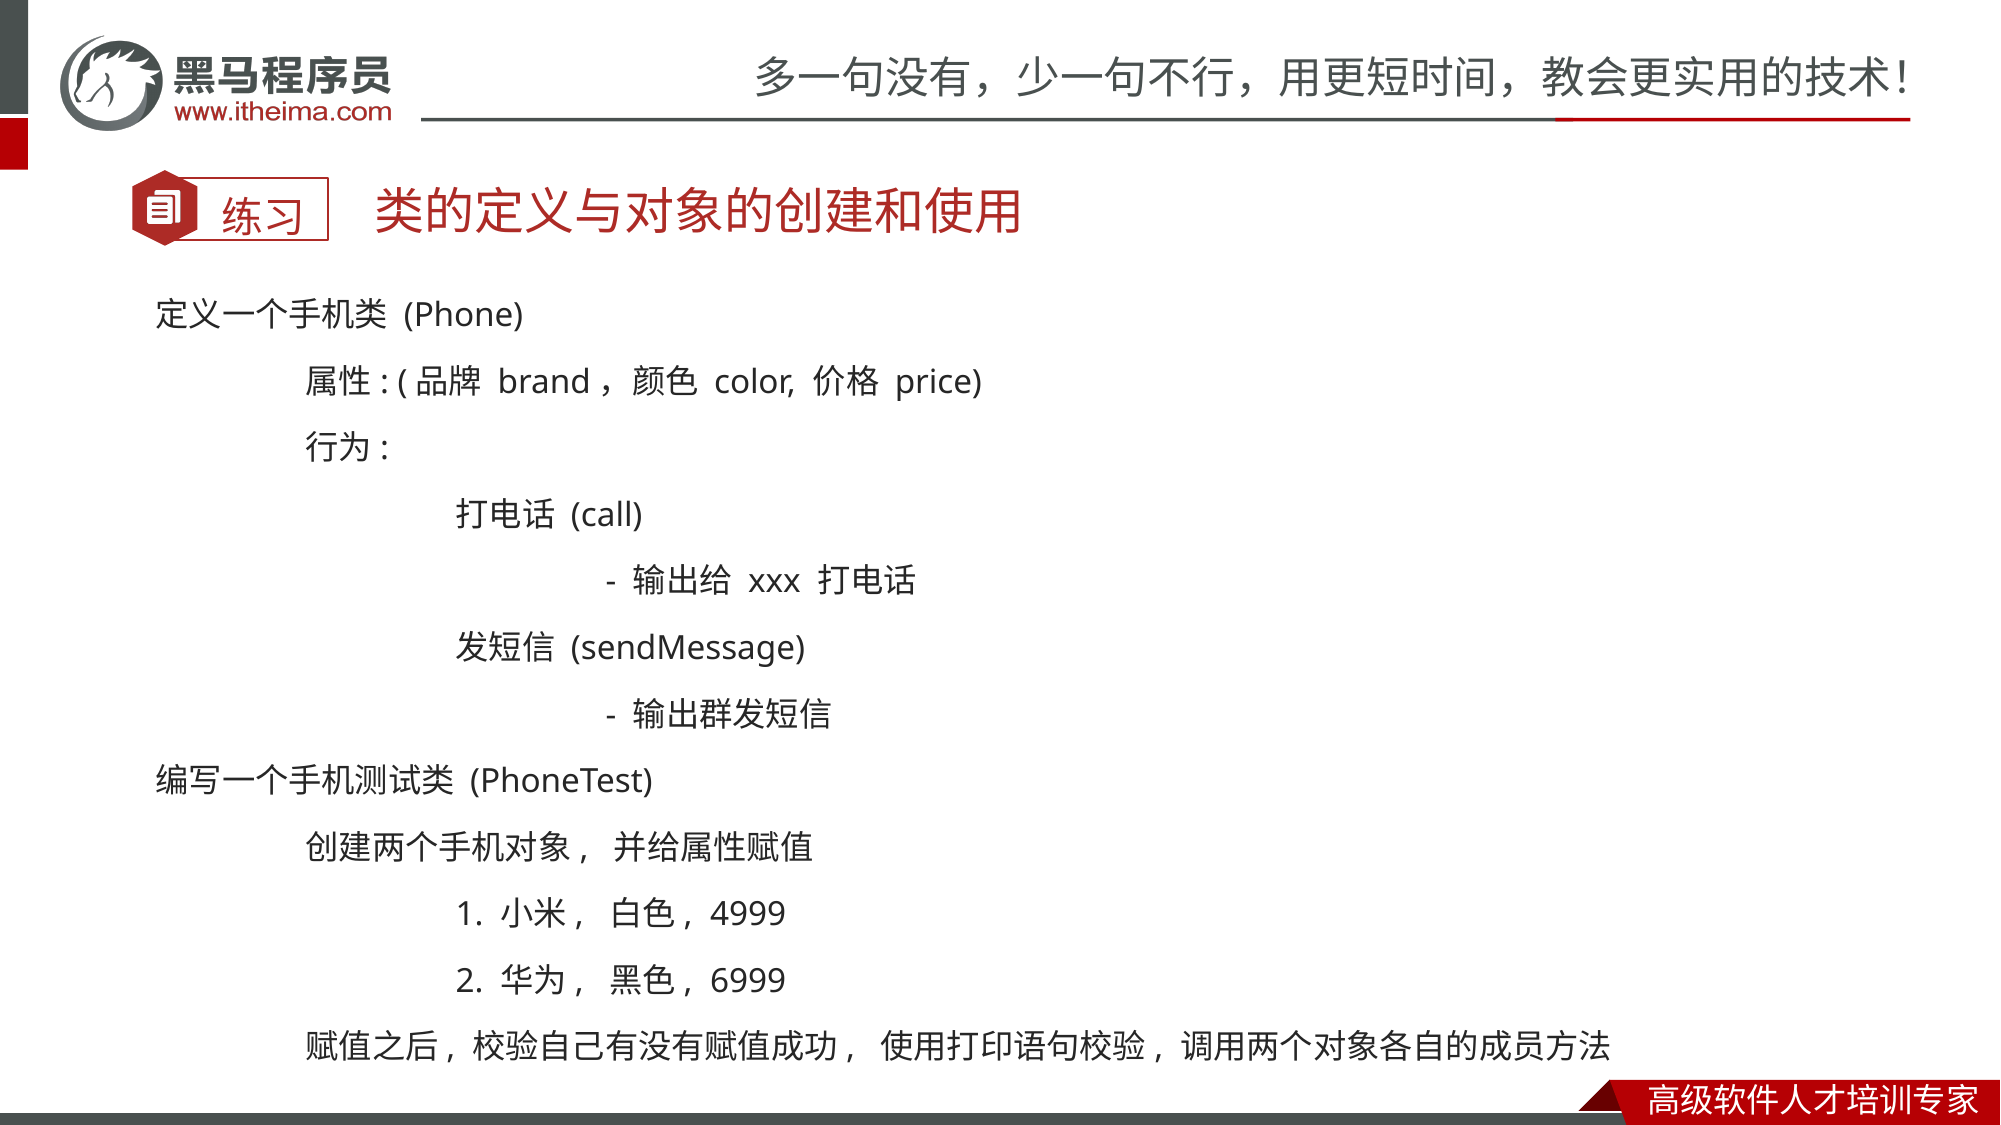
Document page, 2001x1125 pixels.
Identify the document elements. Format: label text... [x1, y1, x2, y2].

picture [147, 190, 181, 224]
text_box [360, 678, 1872, 1125]
list 定义一个手机类 (Phone) 属性: (品牌 brand，颜色 color, 价格 price) 行为: 打电话 (call) - 输出给 xxx 打电话 发短信 (sendMessage) - 输出群发短信 编写一个手机测试类 (PhoneTest) 创建两个手机对象, 并给属性赋值 1. 小米, 白色, 4999 2. 华为, 黑色, 6999 赋值之后, 校验自己有没有赋值成功, 使用打印语句校验, 调用两个对象各自的成员方法 [140, 266, 1653, 959]
picture [14, 0, 453, 179]
title [116, 38, 1556, 124]
list 类的定义与对象的创建和使用 [360, 166, 1872, 252]
